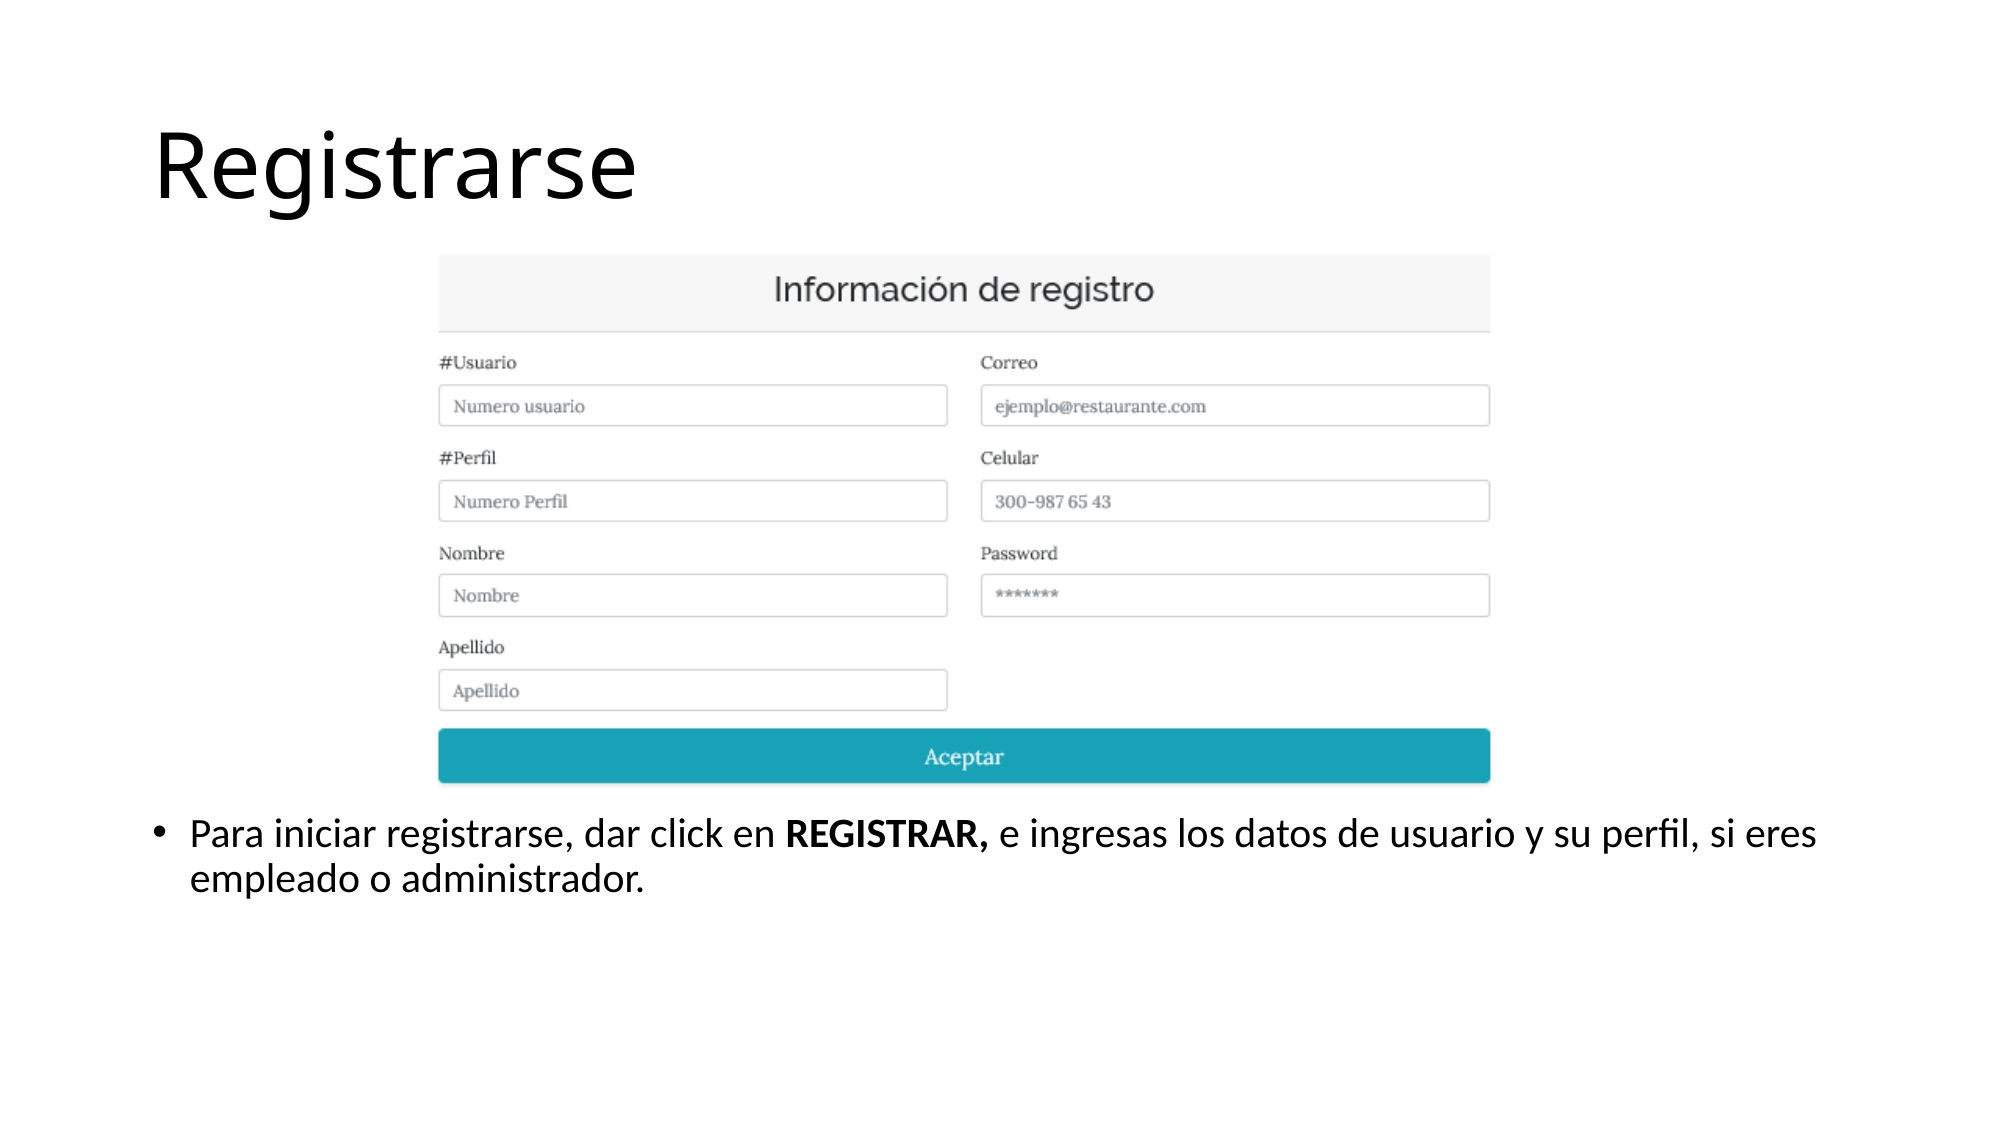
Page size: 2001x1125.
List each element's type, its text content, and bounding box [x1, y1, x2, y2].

picture [385, 235, 1541, 810]
title Registrarse [137, 59, 1863, 278]
list Para iniciar registrarse, dar click en REGISTRAR, e ingresas los datos de usuario y su perfil, si eres empleado o administrador. [137, 803, 1863, 1014]
